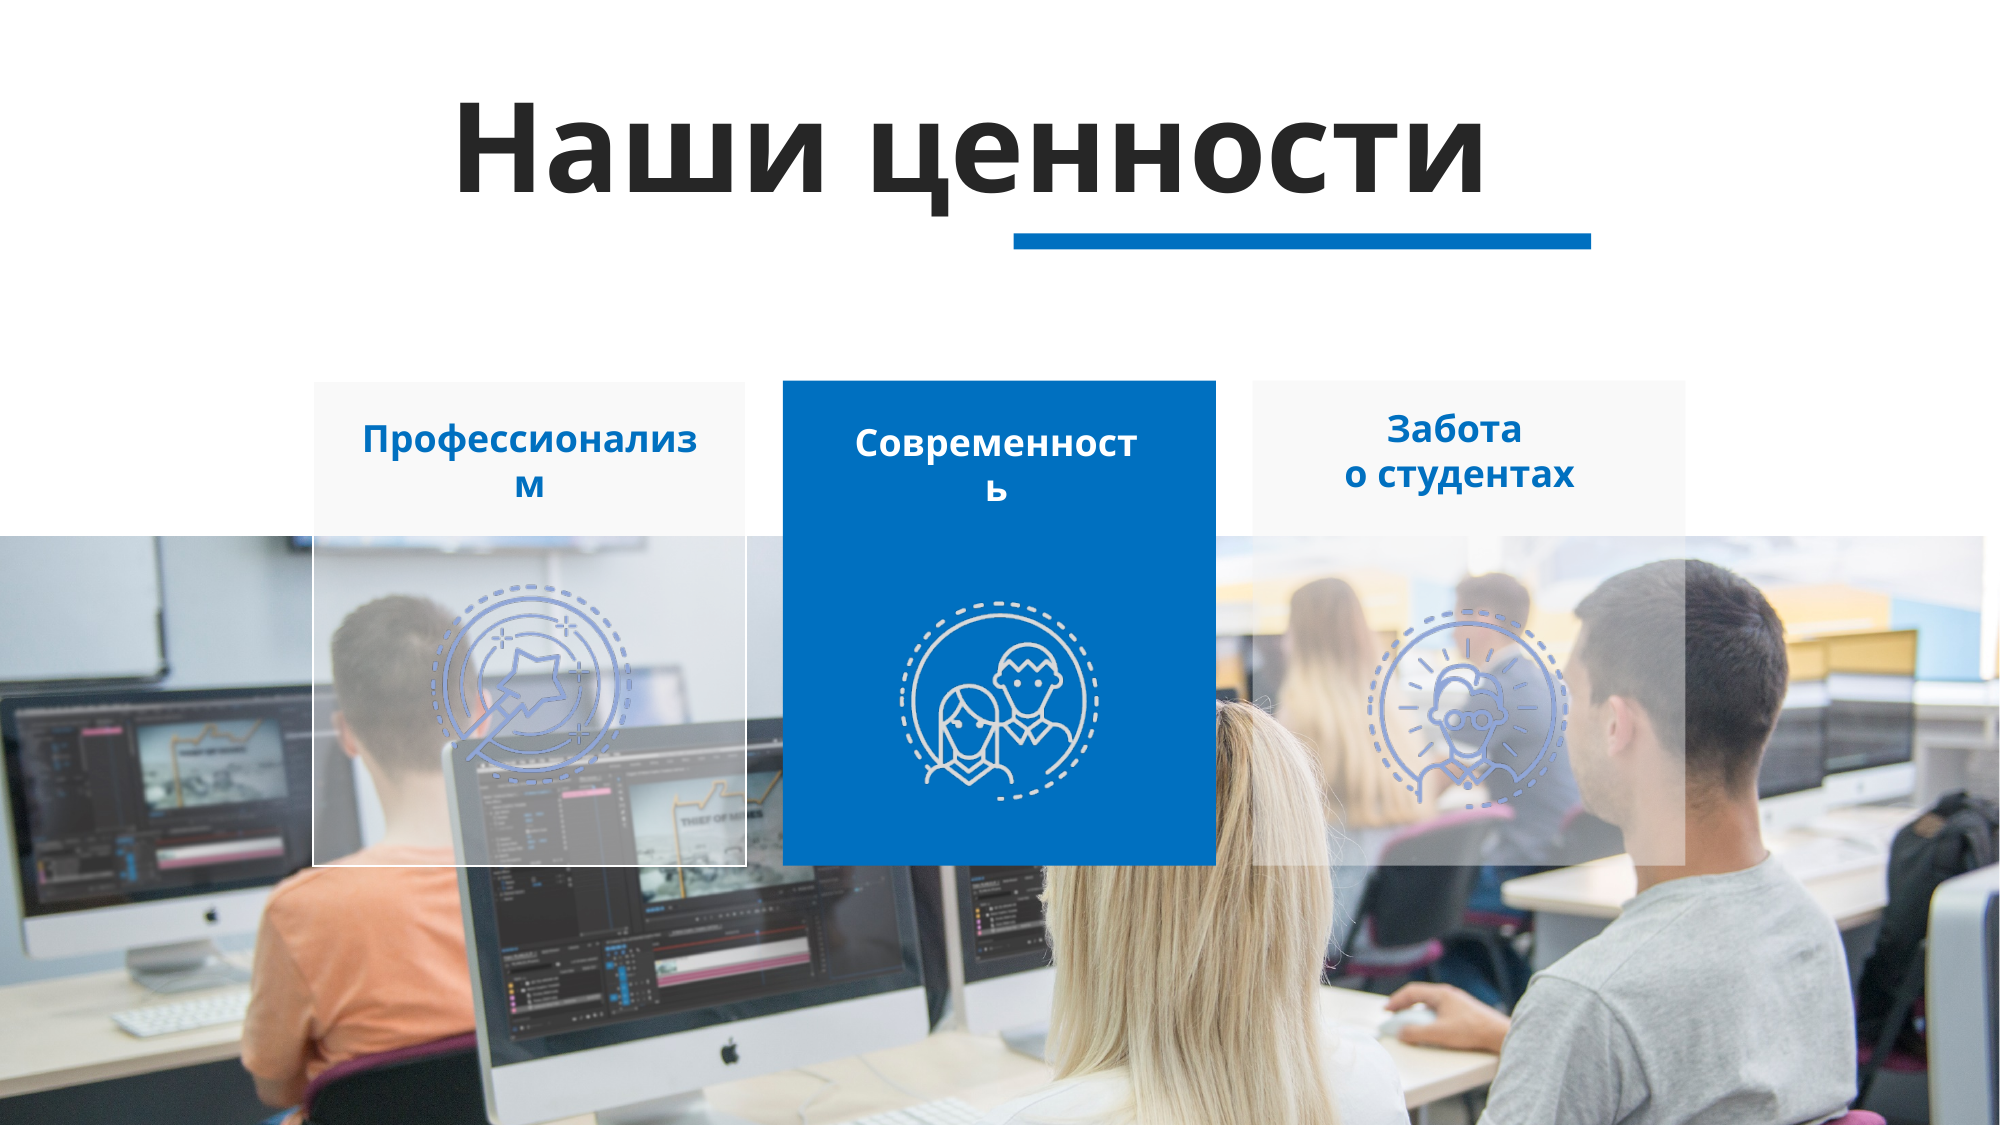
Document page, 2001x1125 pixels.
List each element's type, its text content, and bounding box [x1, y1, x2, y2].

text_box Наши ценности [313, 60, 1627, 226]
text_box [1252, 380, 1686, 866]
text_box [1013, 232, 1592, 250]
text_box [782, 380, 1216, 866]
picture [0, 536, 2000, 1125]
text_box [313, 380, 747, 866]
